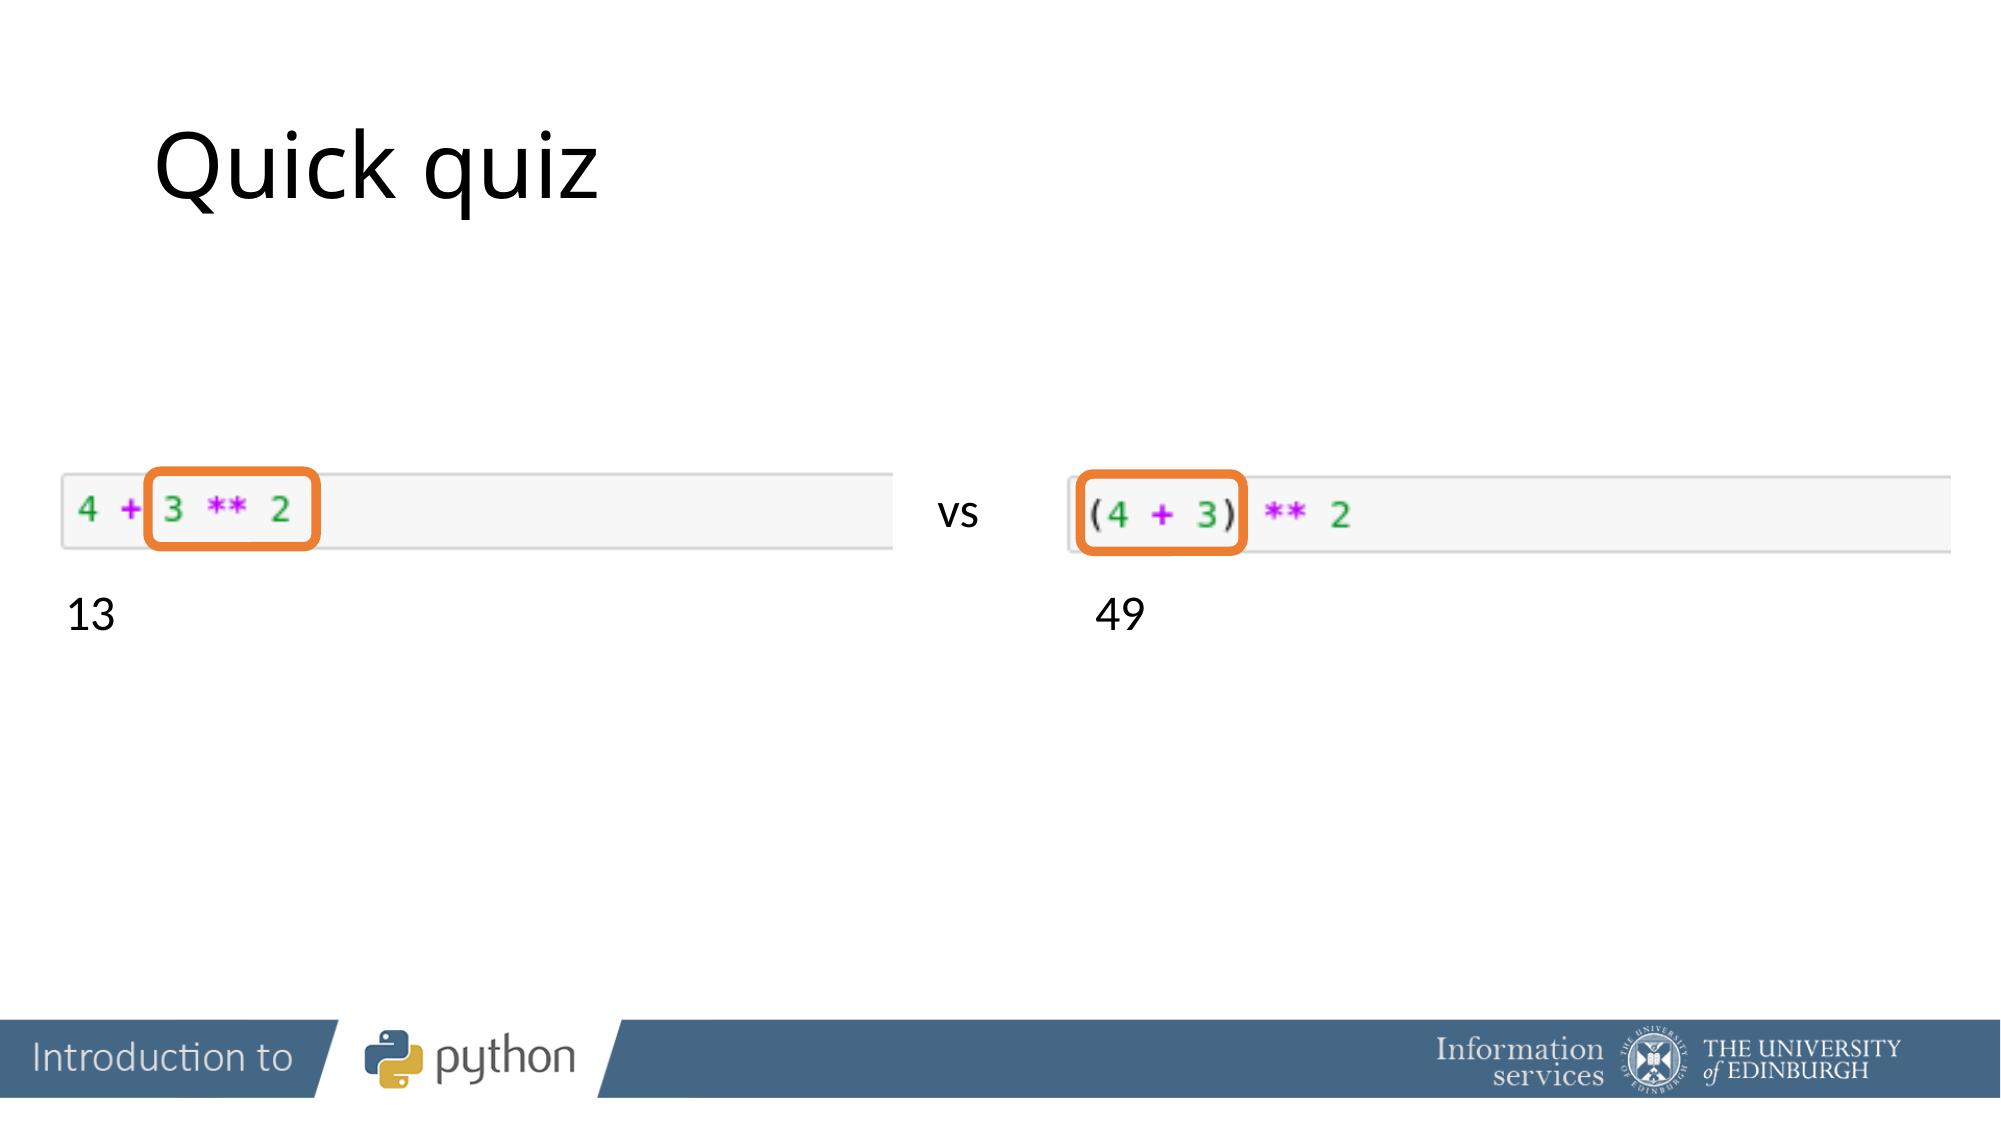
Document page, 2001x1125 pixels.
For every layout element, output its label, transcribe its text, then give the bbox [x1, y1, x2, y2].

title Quick quiz [137, 59, 1863, 278]
text_box 49 [1080, 572, 1530, 648]
picture [0, 0, 2001, 1125]
text_box 13 [50, 572, 501, 648]
text_box vs [893, 470, 1047, 546]
